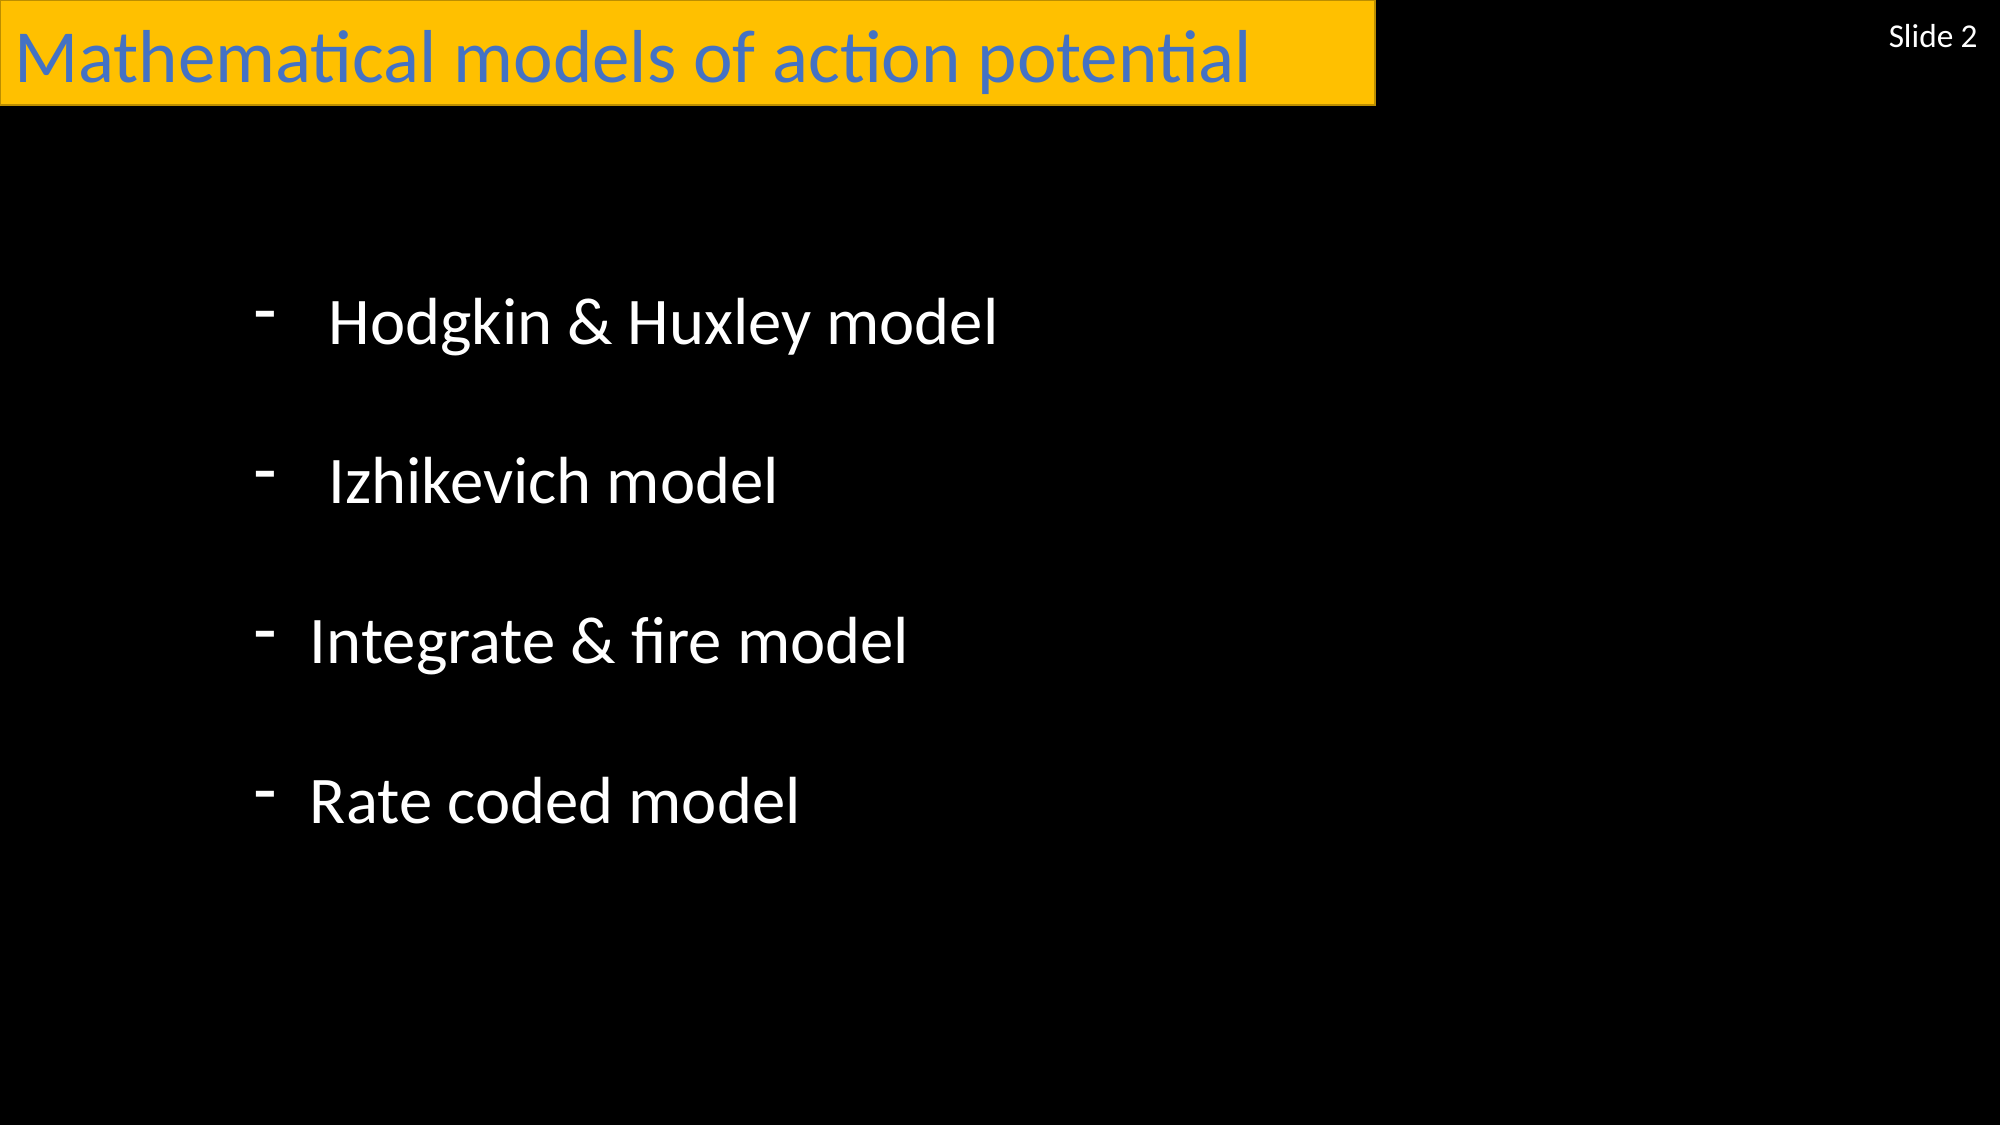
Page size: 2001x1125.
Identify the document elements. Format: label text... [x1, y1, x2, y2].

text_box Hodgkin & Huxley model Izhikevich model Integrate & fire model Rate coded model [238, 270, 1175, 925]
text_box Slide 2 [1874, 7, 1994, 62]
text_box Mathematical models of action potential [0, 0, 1376, 106]
